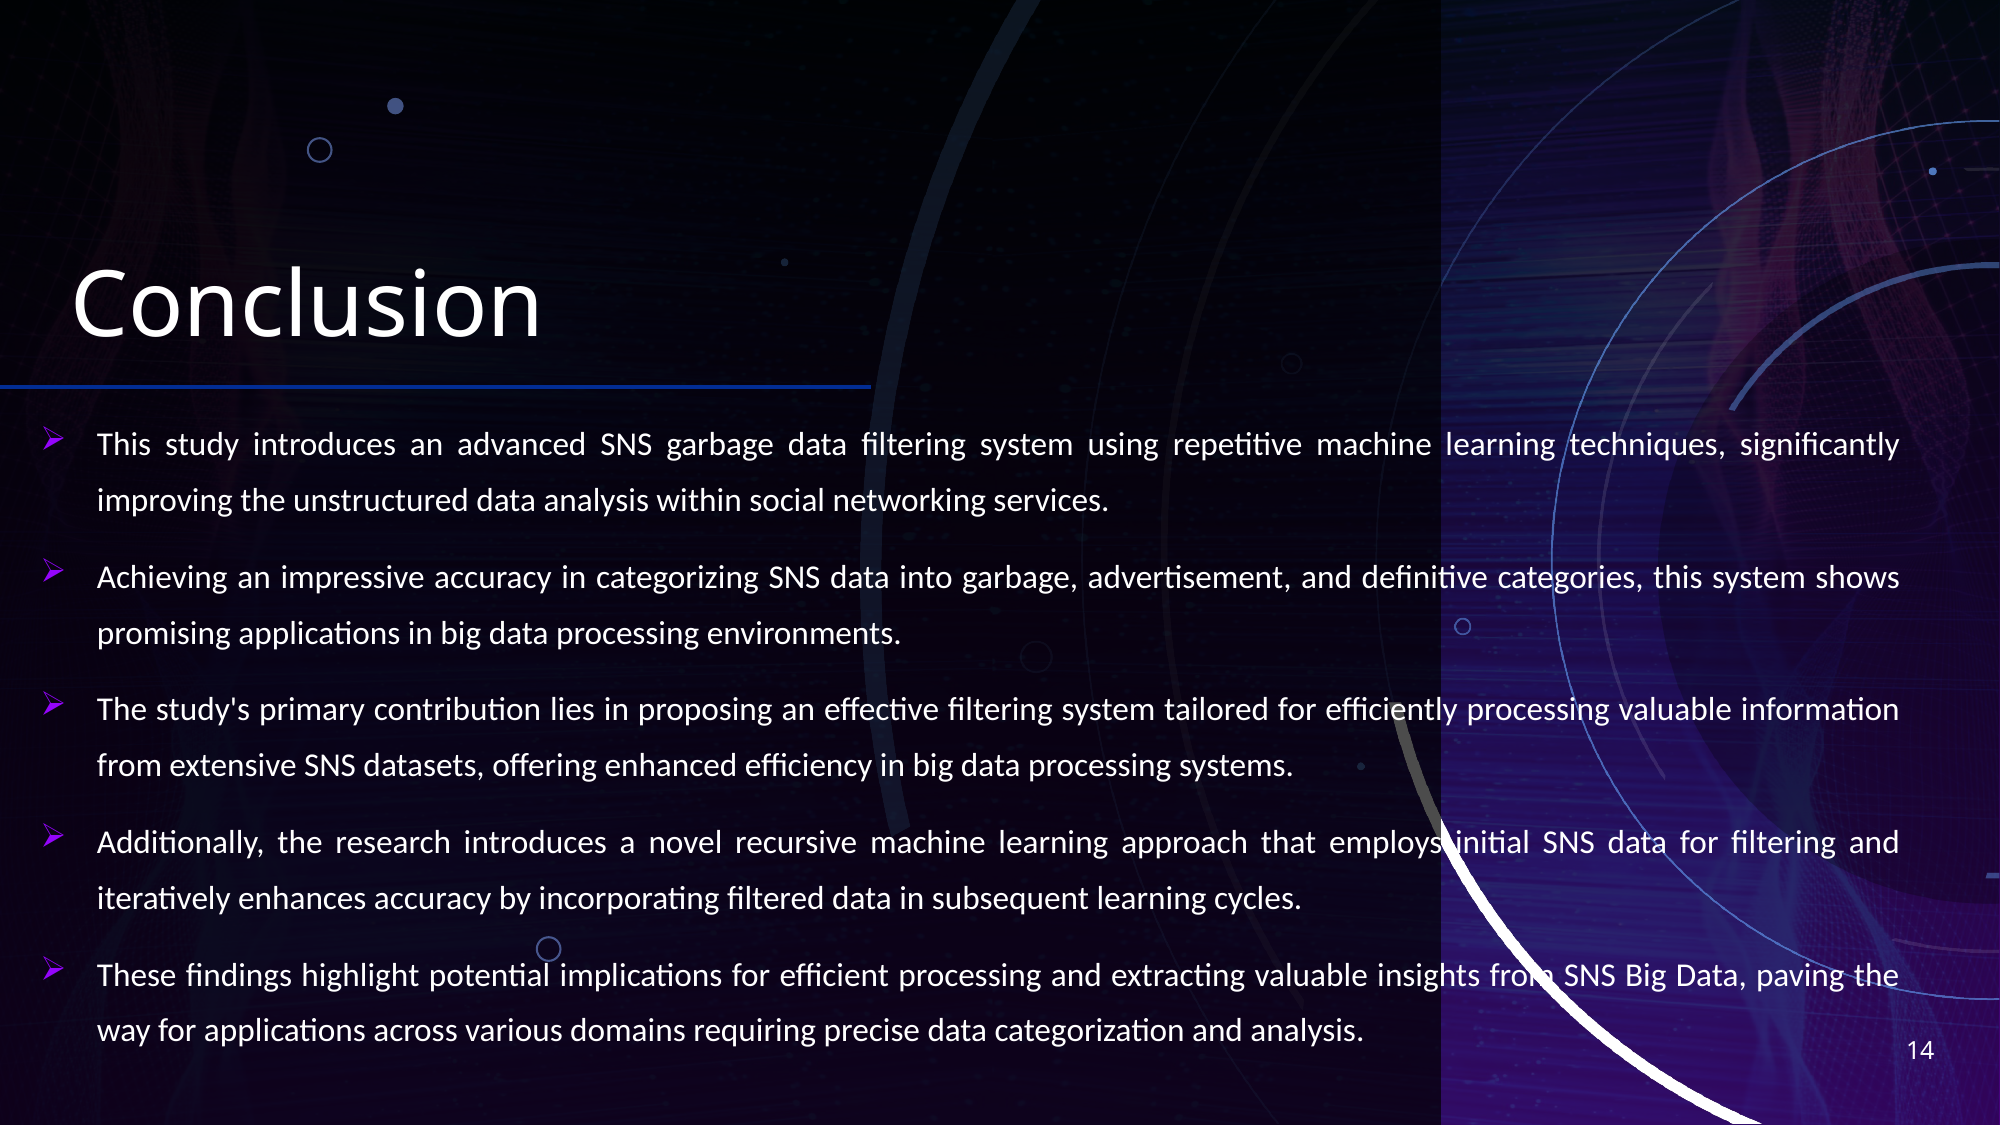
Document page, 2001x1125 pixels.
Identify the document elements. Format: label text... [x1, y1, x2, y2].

title Conclusion [55, 172, 1299, 364]
picture [730, 0, 2000, 1124]
slide_number 14 [1499, 1021, 1950, 1082]
list This study introduces an advanced SNS garbage data filtering system using repetitive machine learning techniques, significantly improving the unstructured data analysis within social networking services. Achieving an impressive accuracy in categorizing SNS data into garbage, advertisement, and definitive categories, this system shows promising applications in big data processing environments. The study's primary contribution lies in proposing an effective filtering system tailored for efficiently processing valuable information from extensive SNS datasets, offering enhanced efficiency in big data processing systems. Additionally, the research introduces a novel recursive machine learning approach that employs initial SNS data for filtering and iteratively enhances accuracy by incorporating filtered data in subsequent learning cycles. These findings highlight potential implications for efficient processing and extracting valuable insights from SNS Big Data, paving the way for applications across various domains requiring precise data categorization and analysis. [25, 398, 1918, 1125]
